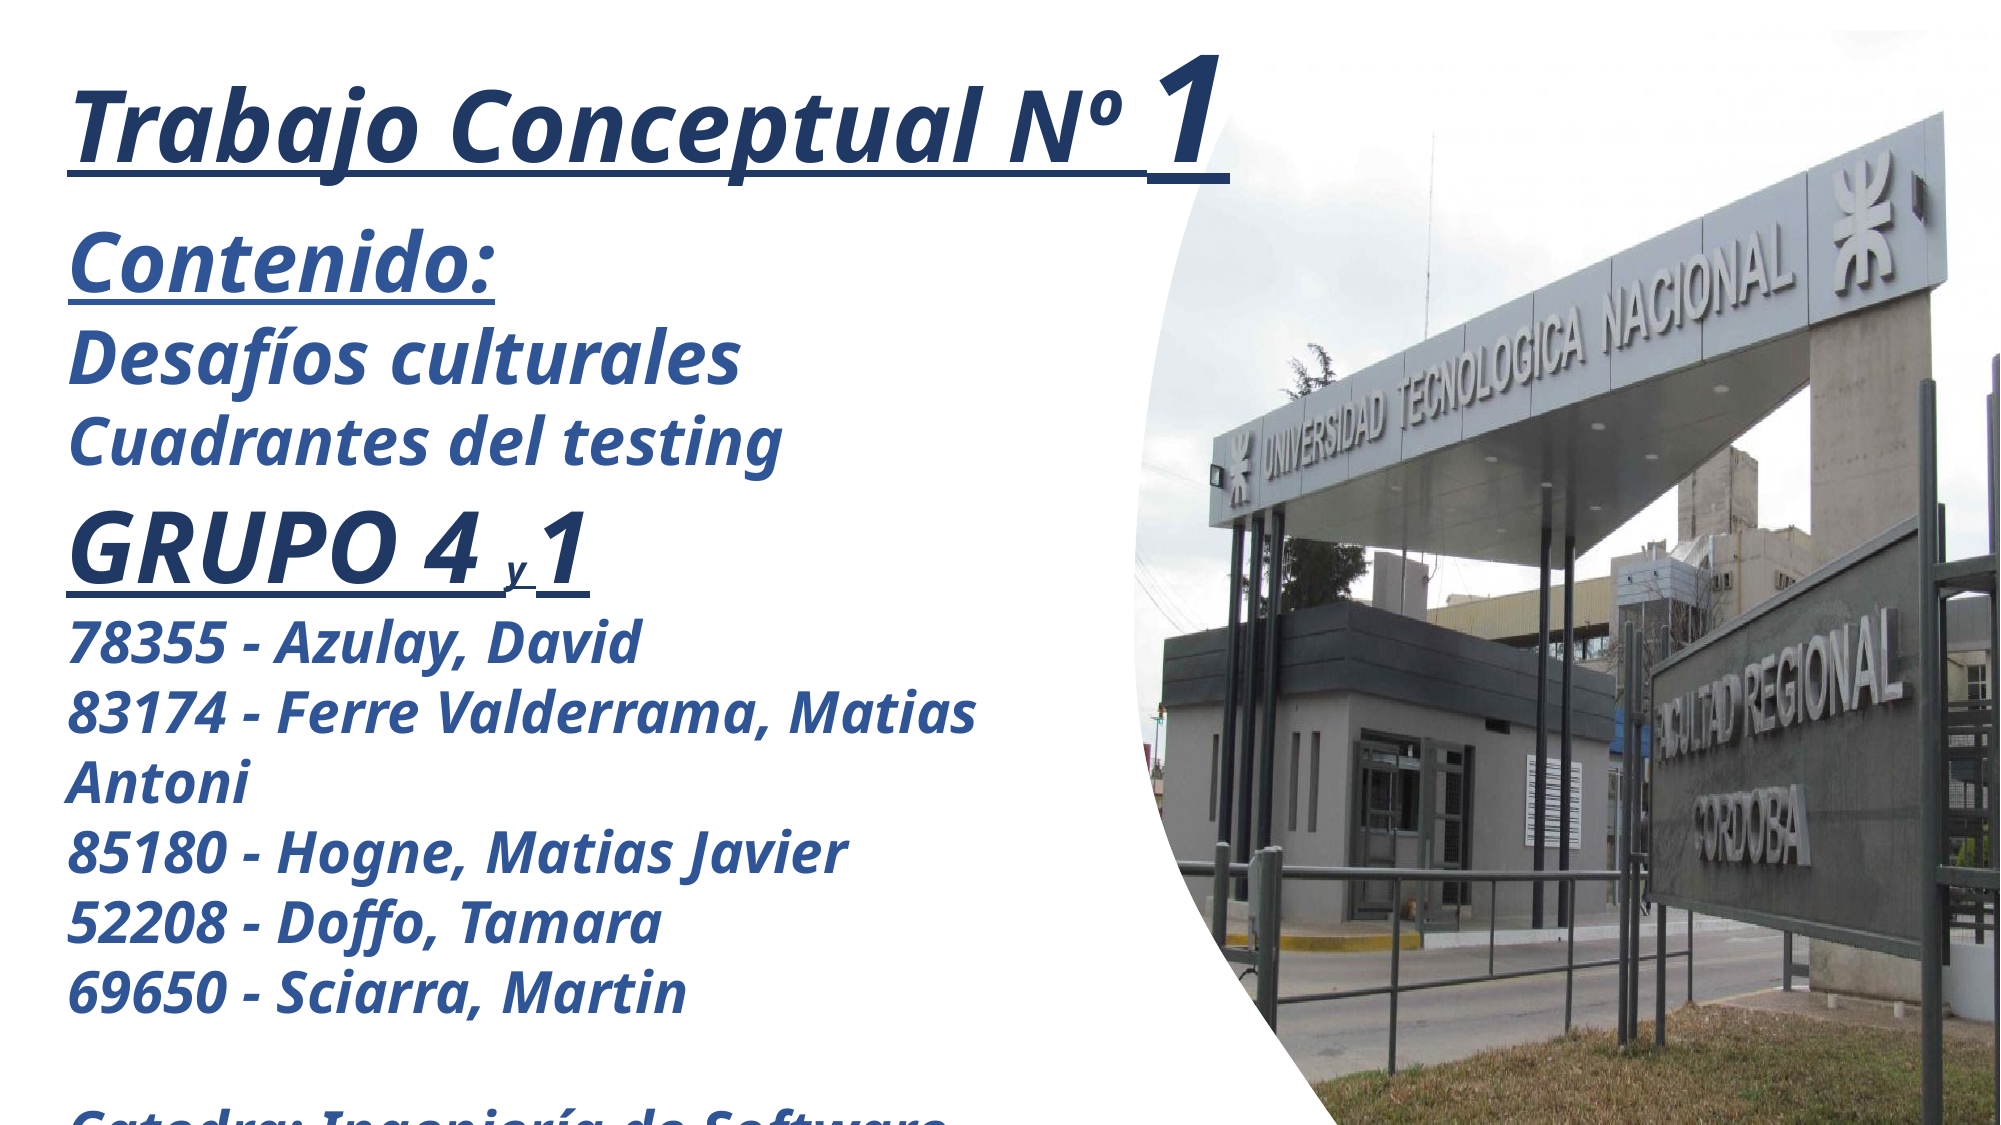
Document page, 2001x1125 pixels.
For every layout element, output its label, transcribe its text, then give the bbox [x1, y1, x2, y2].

text_box Trabajo Conceptual Nº 1 [52, 4, 1587, 200]
text_box GRUPO 4 y 1 [51, 475, 1052, 611]
picture [1133, 30, 2000, 1125]
text_box Contenido: Desafíos culturales Cuadrantes del testing [53, 201, 1053, 597]
text_box 78355 - Azulay, David 83174 - Ferre Valderrama, Matias Antoni 85180 - Hogne, Matias Javier 52208 - Doffo, Tamara 69650 - Sciarra, Martin Catedra: Ingeniería de Software [52, 597, 1133, 1125]
